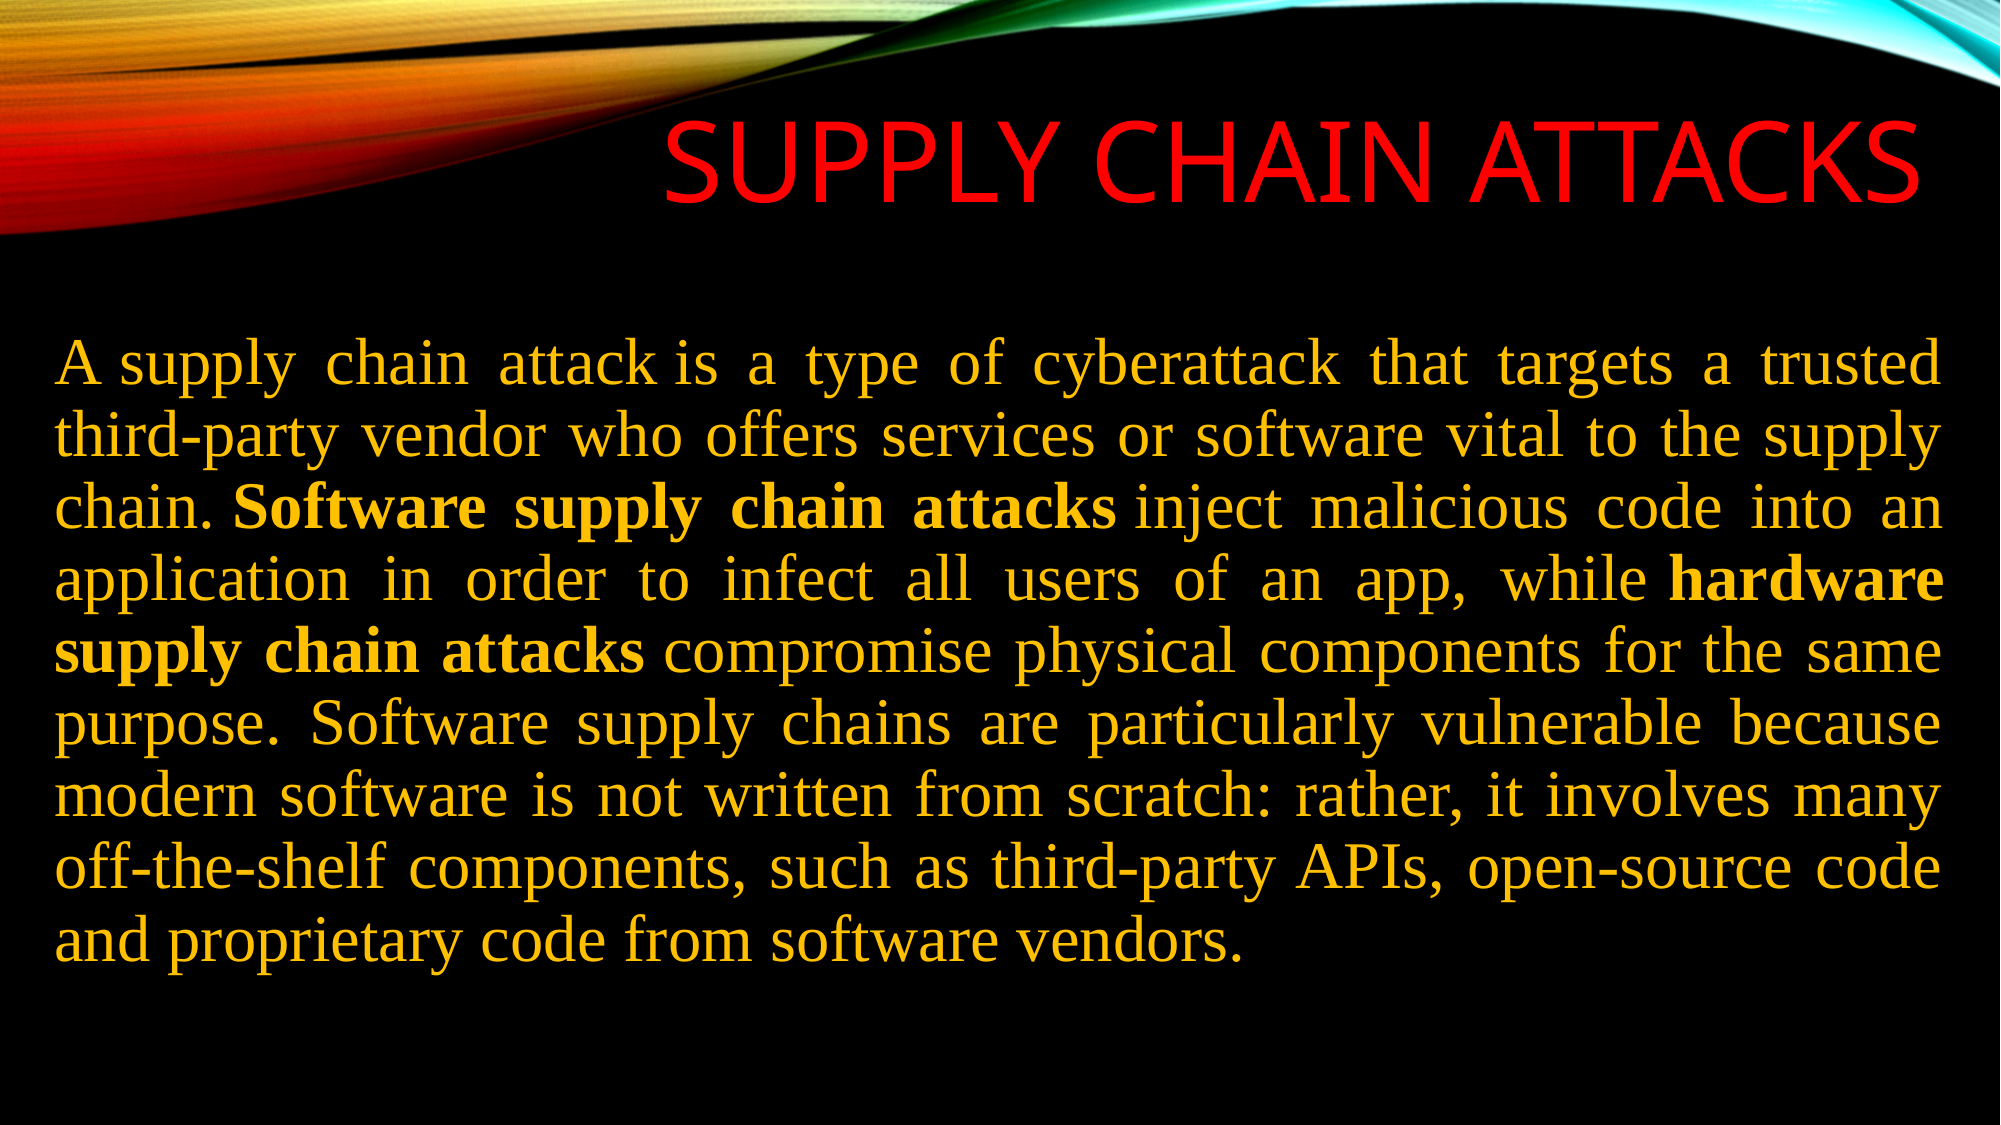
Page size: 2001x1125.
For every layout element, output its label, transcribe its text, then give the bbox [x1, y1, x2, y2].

title Supply chain attacks [587, 59, 2000, 272]
picture [0, 0, 2000, 237]
list A supply chain attack is a type of cyberattack that targets a trusted third-party vendor who offers services or software vital to the supply chain. Software supply chain attacks inject malicious code into an application in order to infect all users of an app, while hardware supply chain attacks compromise physical components for the same purpose. Software supply chains are particularly vulnerable because modern software is not written from scratch: rather, it involves many off-the-shelf components, such as third-party APIs, open-source code and proprietary code from software vendors. [39, 319, 1961, 1092]
